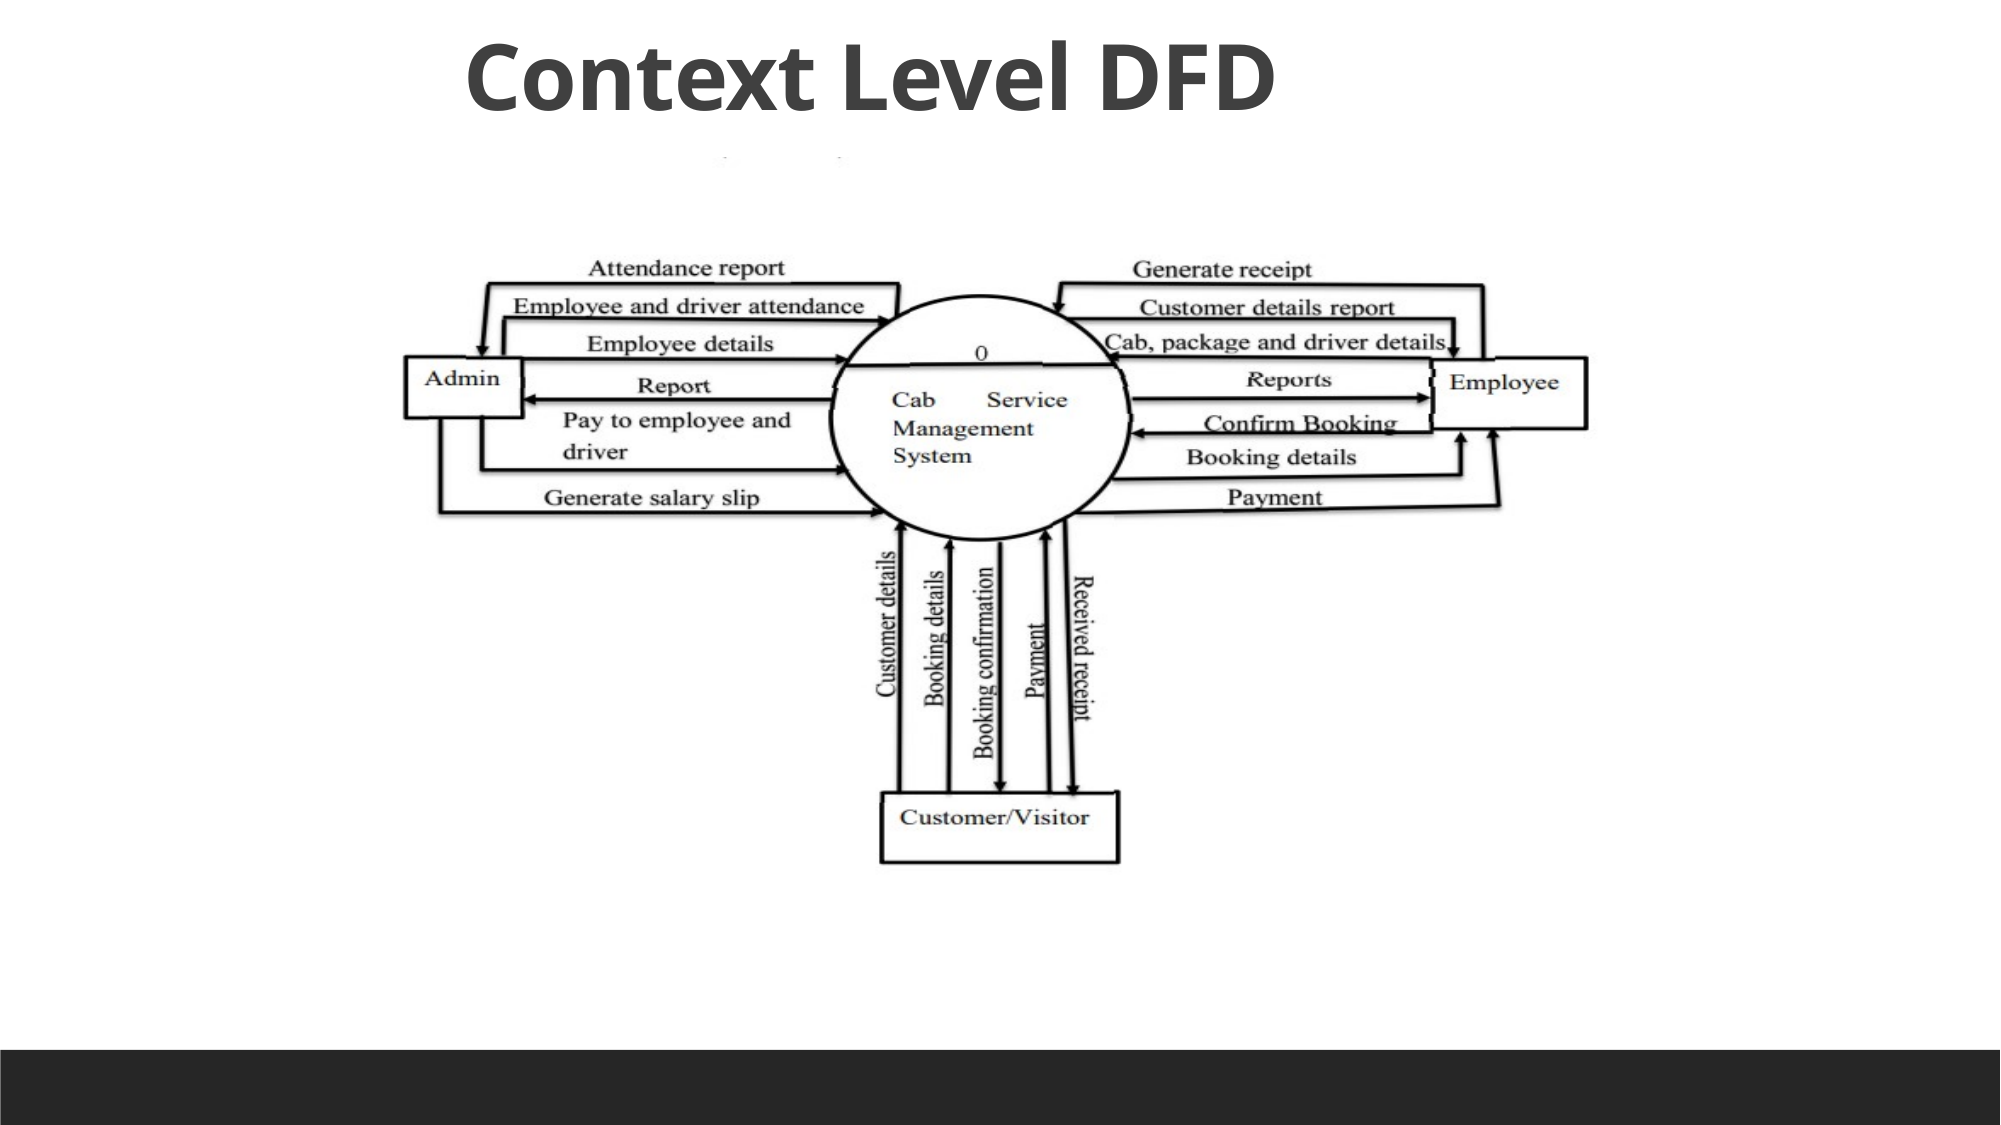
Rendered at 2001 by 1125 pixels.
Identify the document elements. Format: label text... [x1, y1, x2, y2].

picture [399, 156, 1624, 1050]
text_box Context Level DFD [84, 24, 1883, 146]
